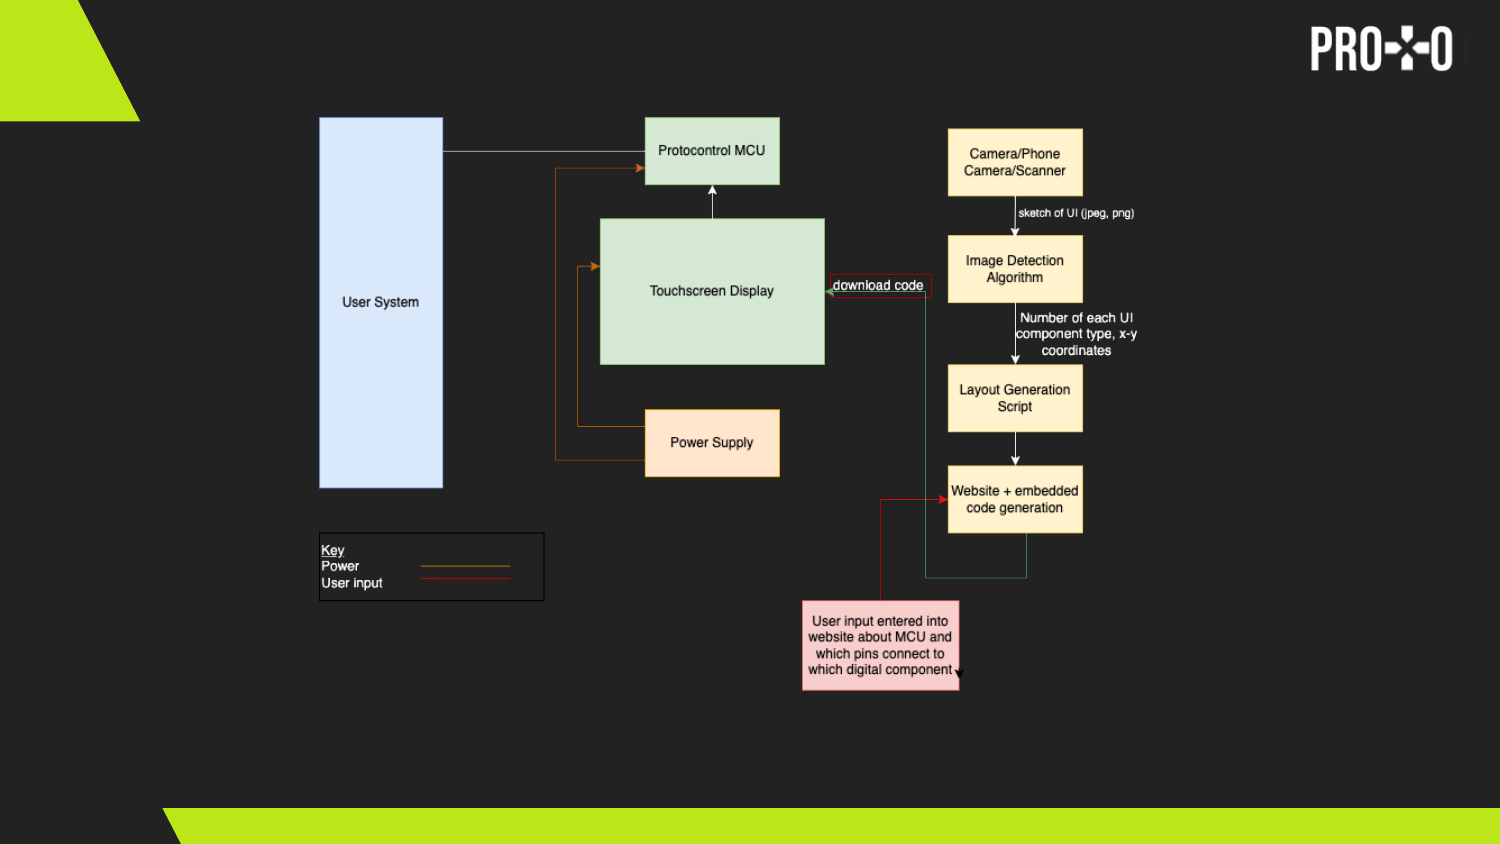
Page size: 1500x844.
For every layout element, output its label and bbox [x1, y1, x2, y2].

picture [319, 117, 1162, 691]
picture [1270, 0, 1466, 102]
